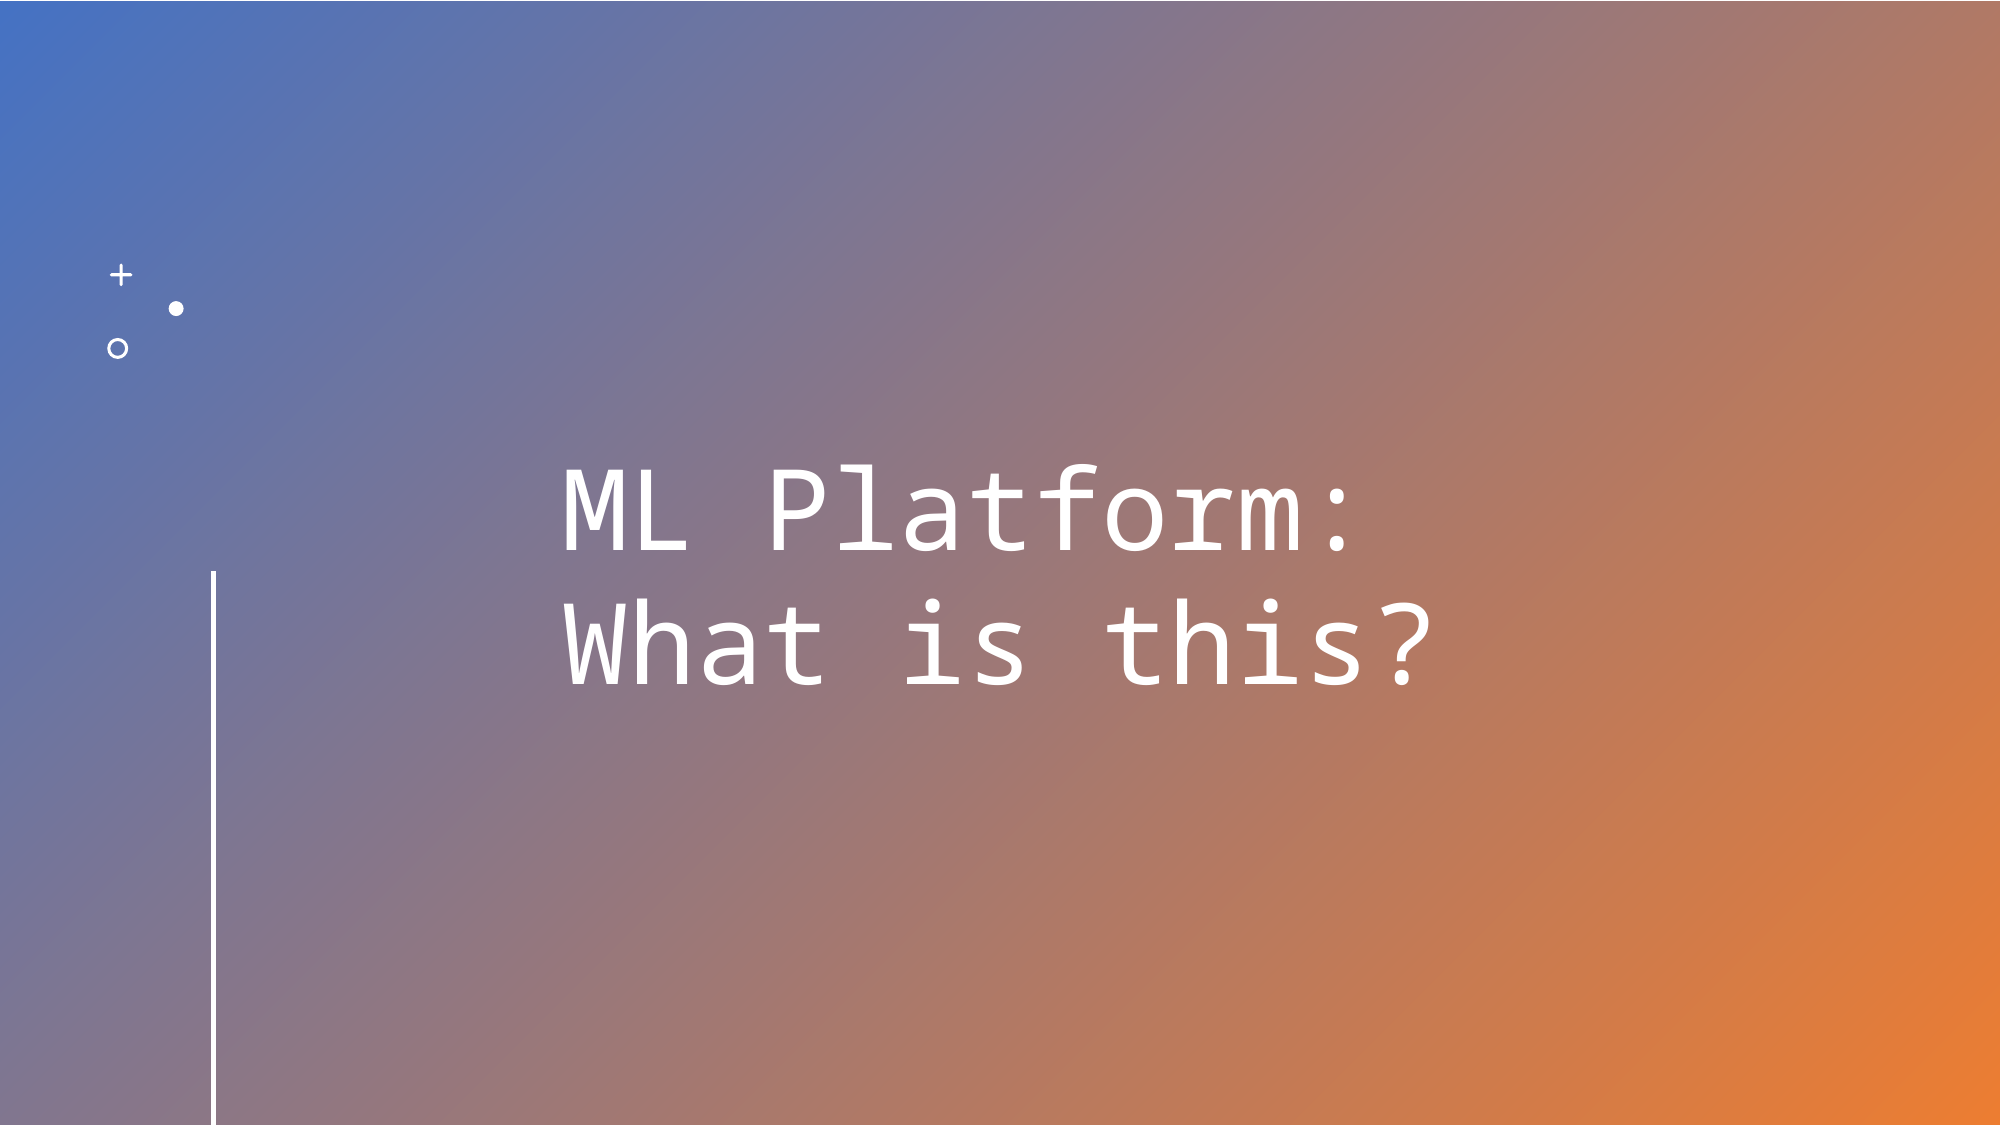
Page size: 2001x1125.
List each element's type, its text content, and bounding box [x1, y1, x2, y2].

text_box [0, 0, 2000, 1125]
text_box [107, 263, 184, 359]
text_box ML Platform: What is this? [380, 573, 1620, 717]
